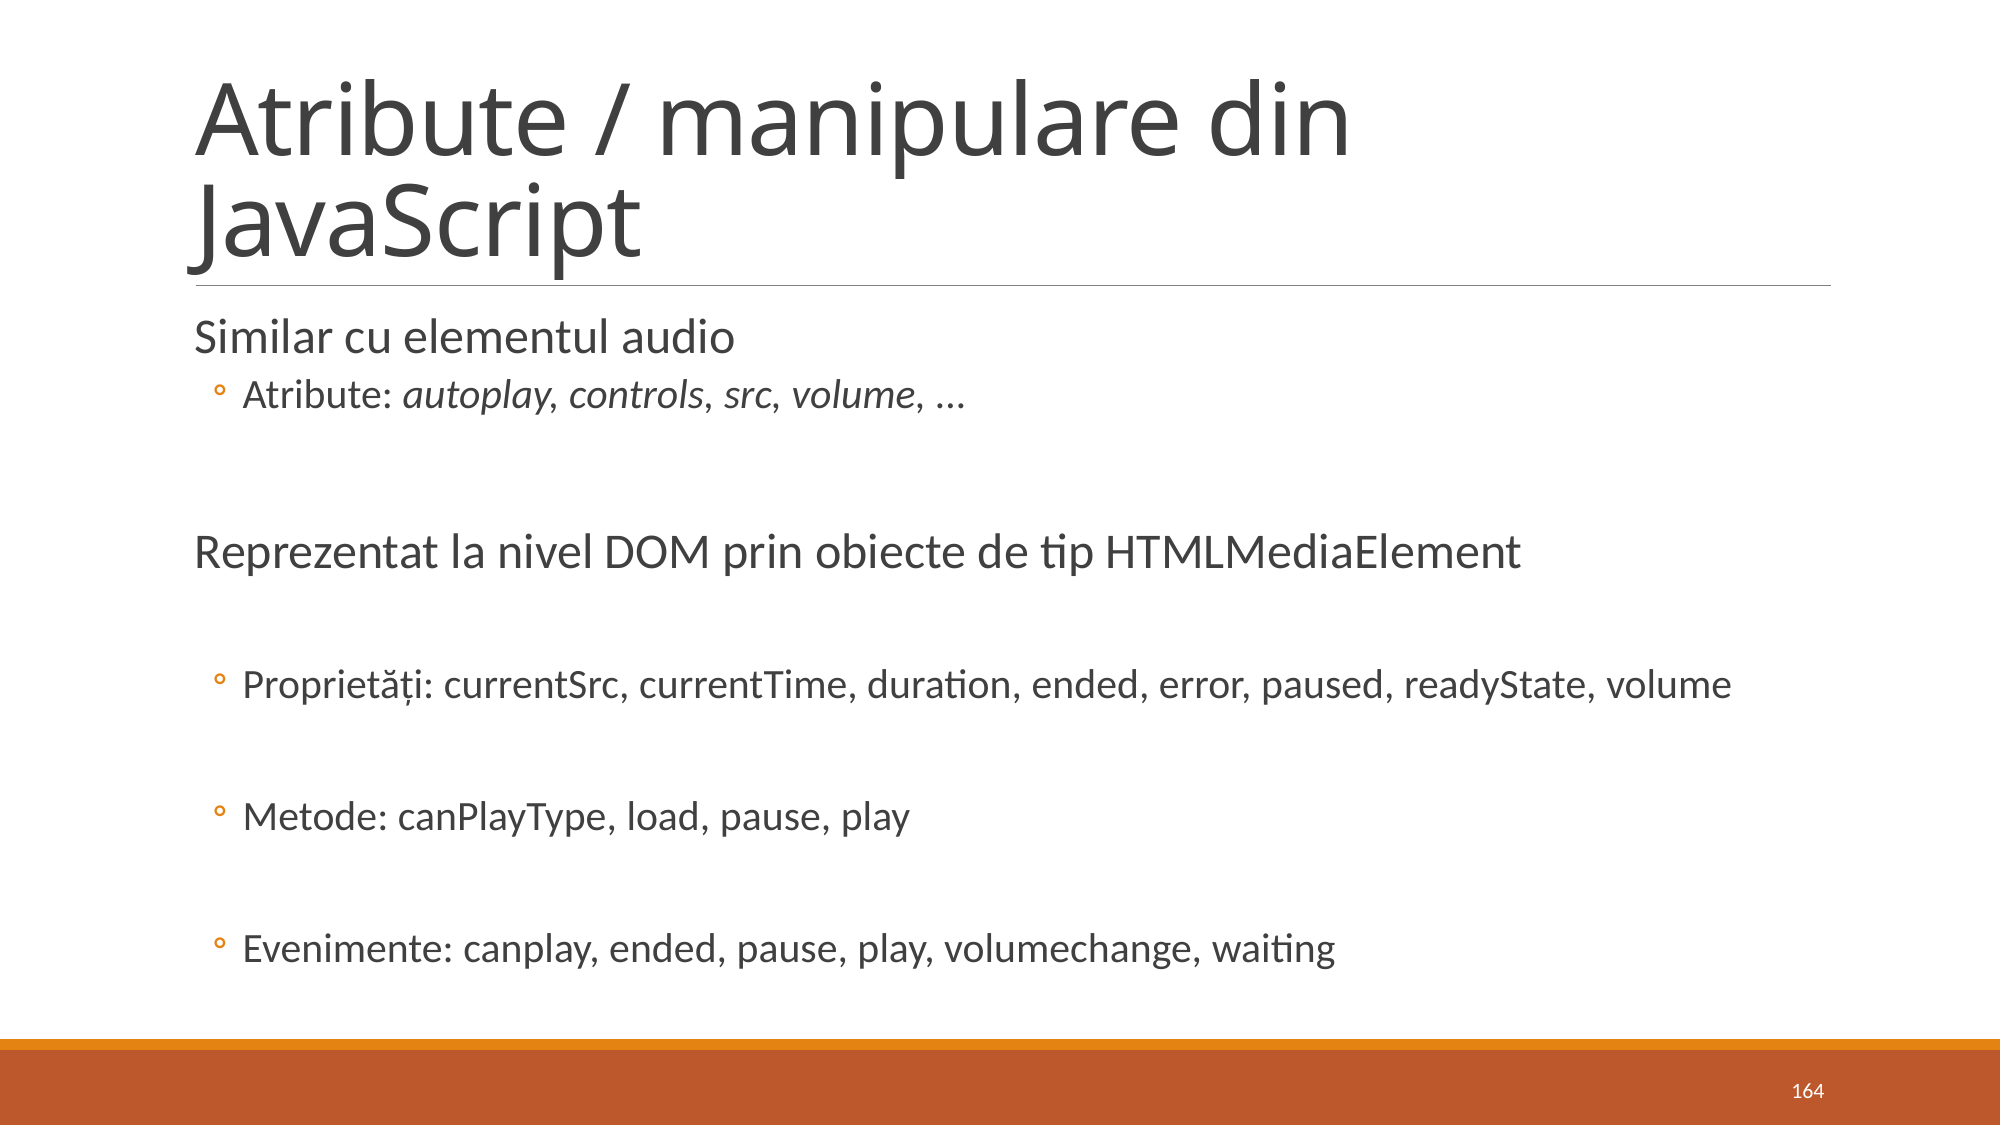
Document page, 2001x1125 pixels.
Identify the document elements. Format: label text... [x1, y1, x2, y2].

title Atribute / manipulare din JavaScript [179, 47, 1830, 285]
list Similar cu elementul audio Atribute: autoplay, controls, src, volume, ... Reprezentat la nivel DOM prin obiecte de tip HTMLMediaElement Proprietăți: currentSrc, currentTime, duration, ended, error, paused, readyState, volume Metode: canPlayType, load, pause, play Evenimente: canplay, ended, pause, play, volumechange, waiting [179, 302, 1830, 963]
slide_number 164 [1624, 1059, 1840, 1120]
